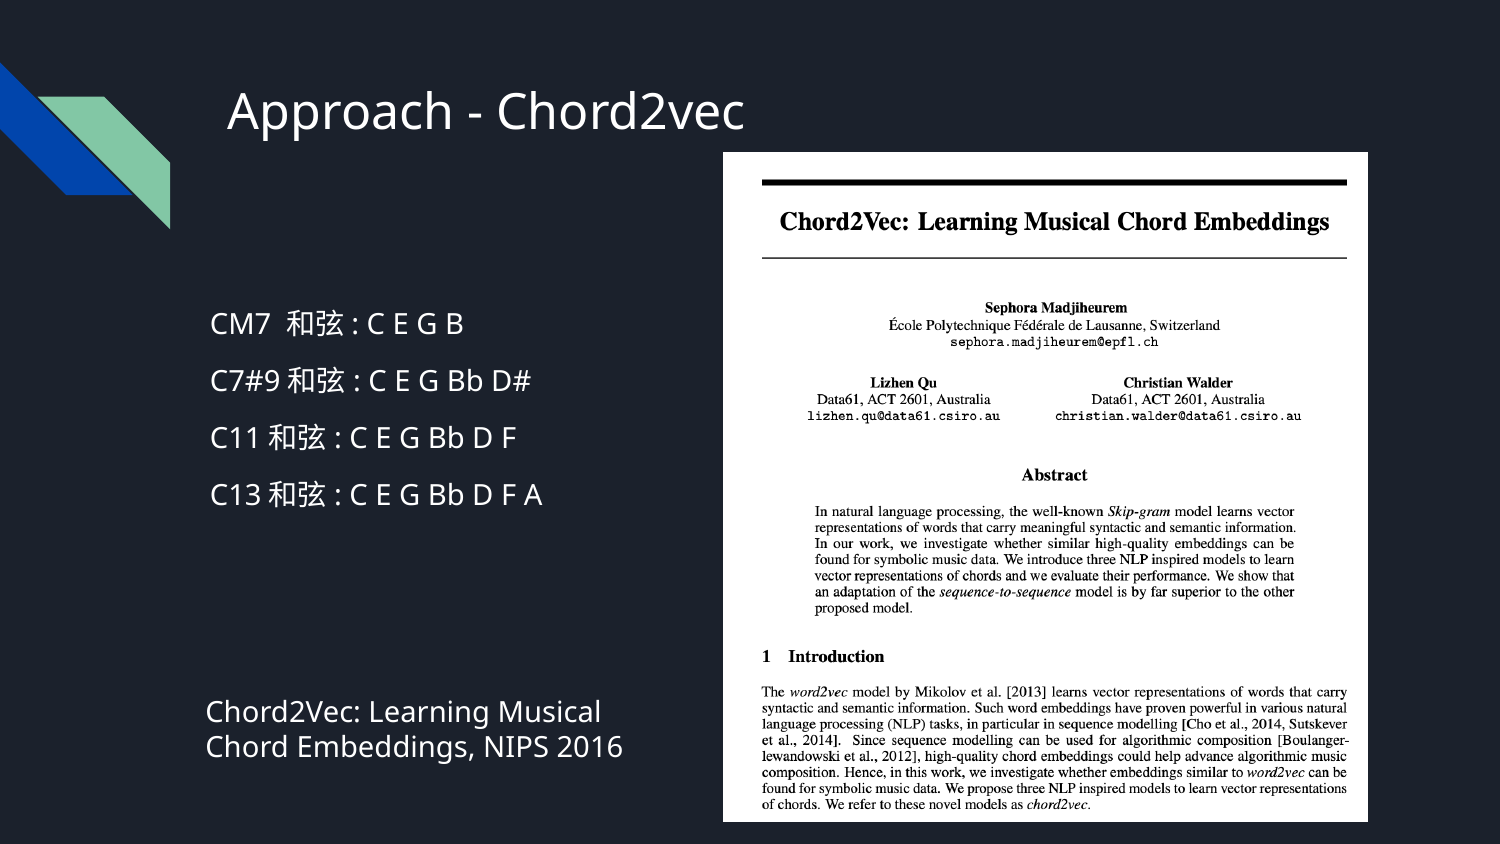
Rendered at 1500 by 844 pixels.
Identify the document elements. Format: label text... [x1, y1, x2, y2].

title Approach - Chord2vec [212, 64, 1368, 215]
picture [723, 152, 1368, 823]
text_box Chord2Vec: Learning Musical Chord Embeddings, NIPS 2016 [190, 677, 674, 789]
text_box CM7 和弦: C E G B C7#9和弦: C E G Bb D# C11和弦: C E G Bb D F C13和弦: C E G Bb D F A [190, 285, 585, 559]
